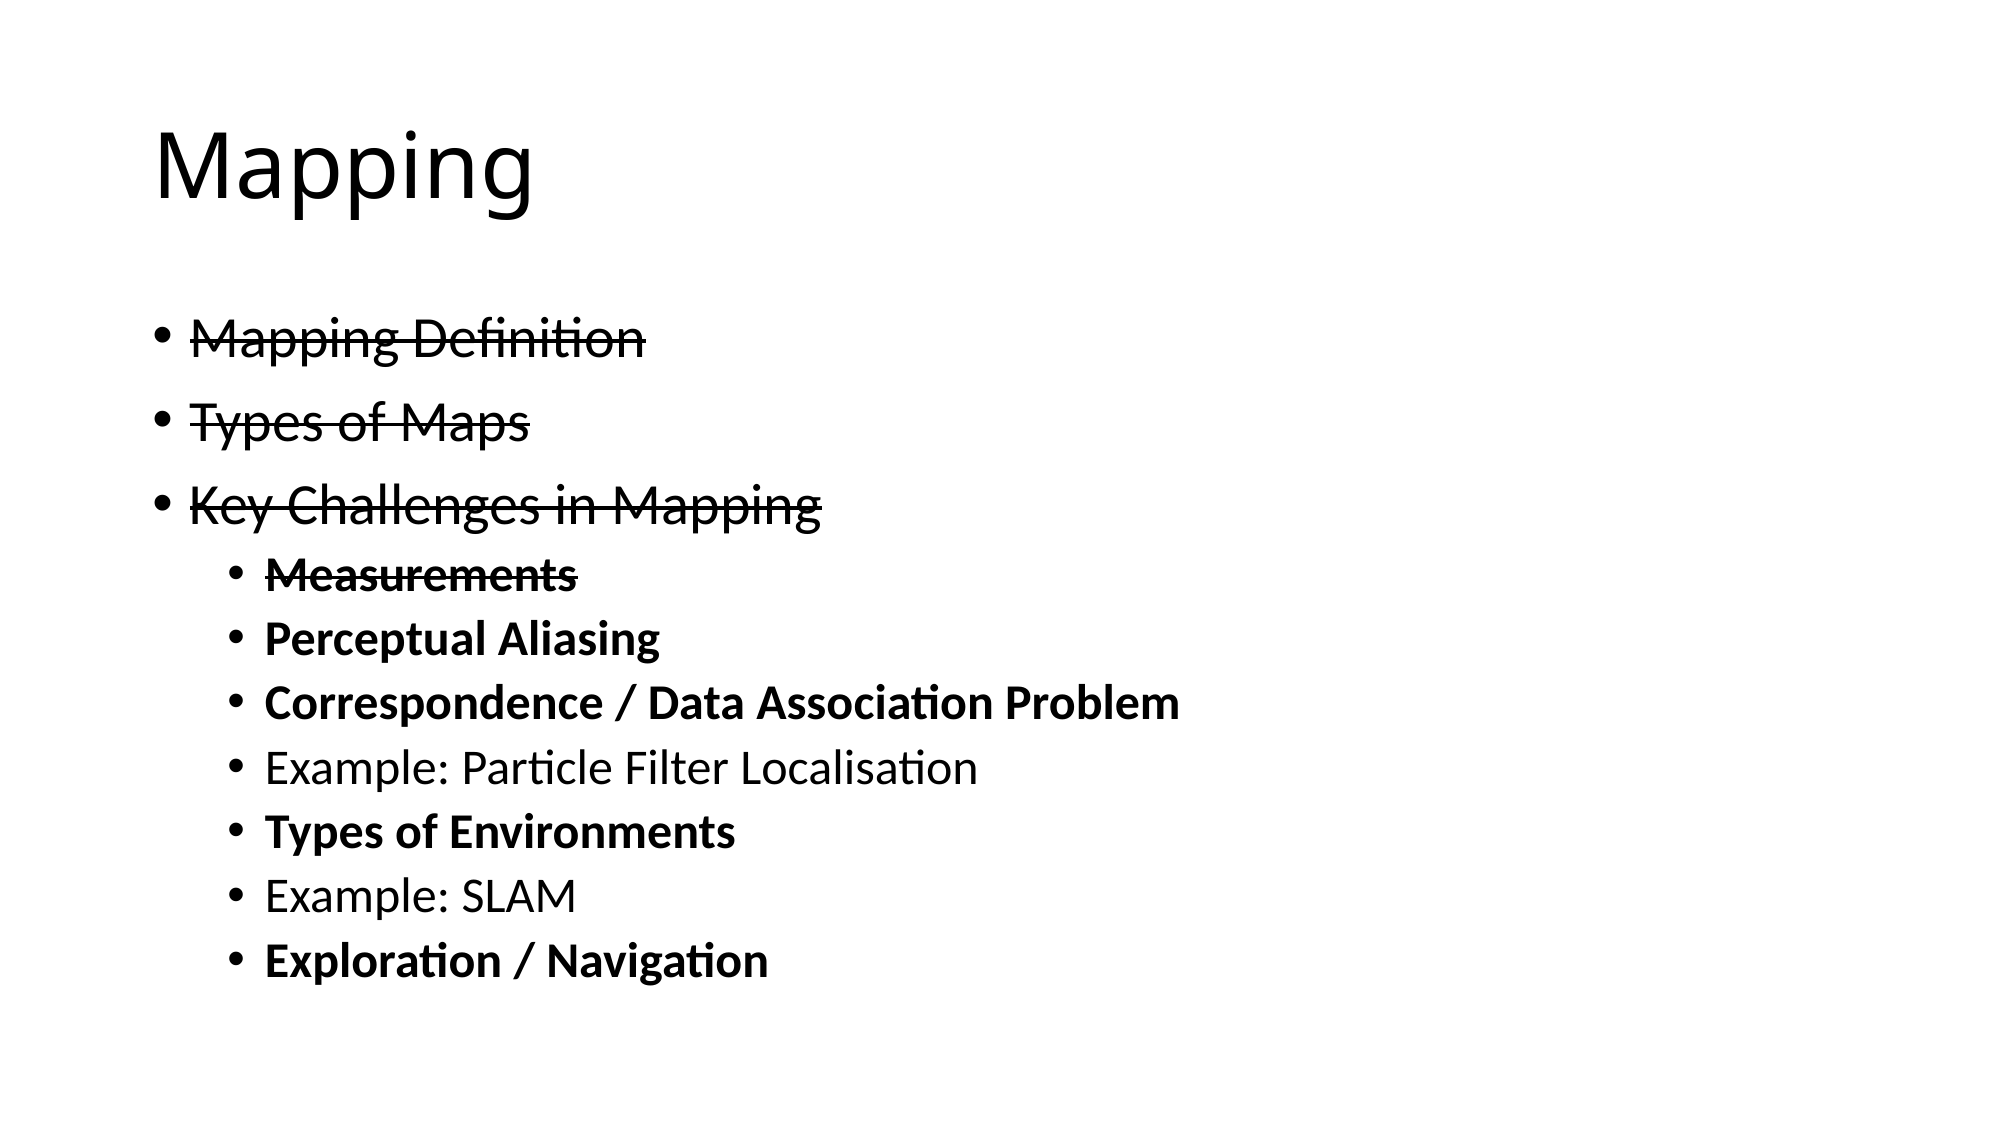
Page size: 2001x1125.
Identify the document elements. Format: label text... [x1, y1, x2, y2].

title Mapping [137, 59, 1863, 278]
list Mapping Definition Types of Maps Key Challenges in Mapping Measurements Perceptual Aliasing Correspondence / Data Association Problem Example: Particle Filter Localisation Types of Environments Example: SLAM Exploration / Navigation [137, 299, 1863, 1014]
